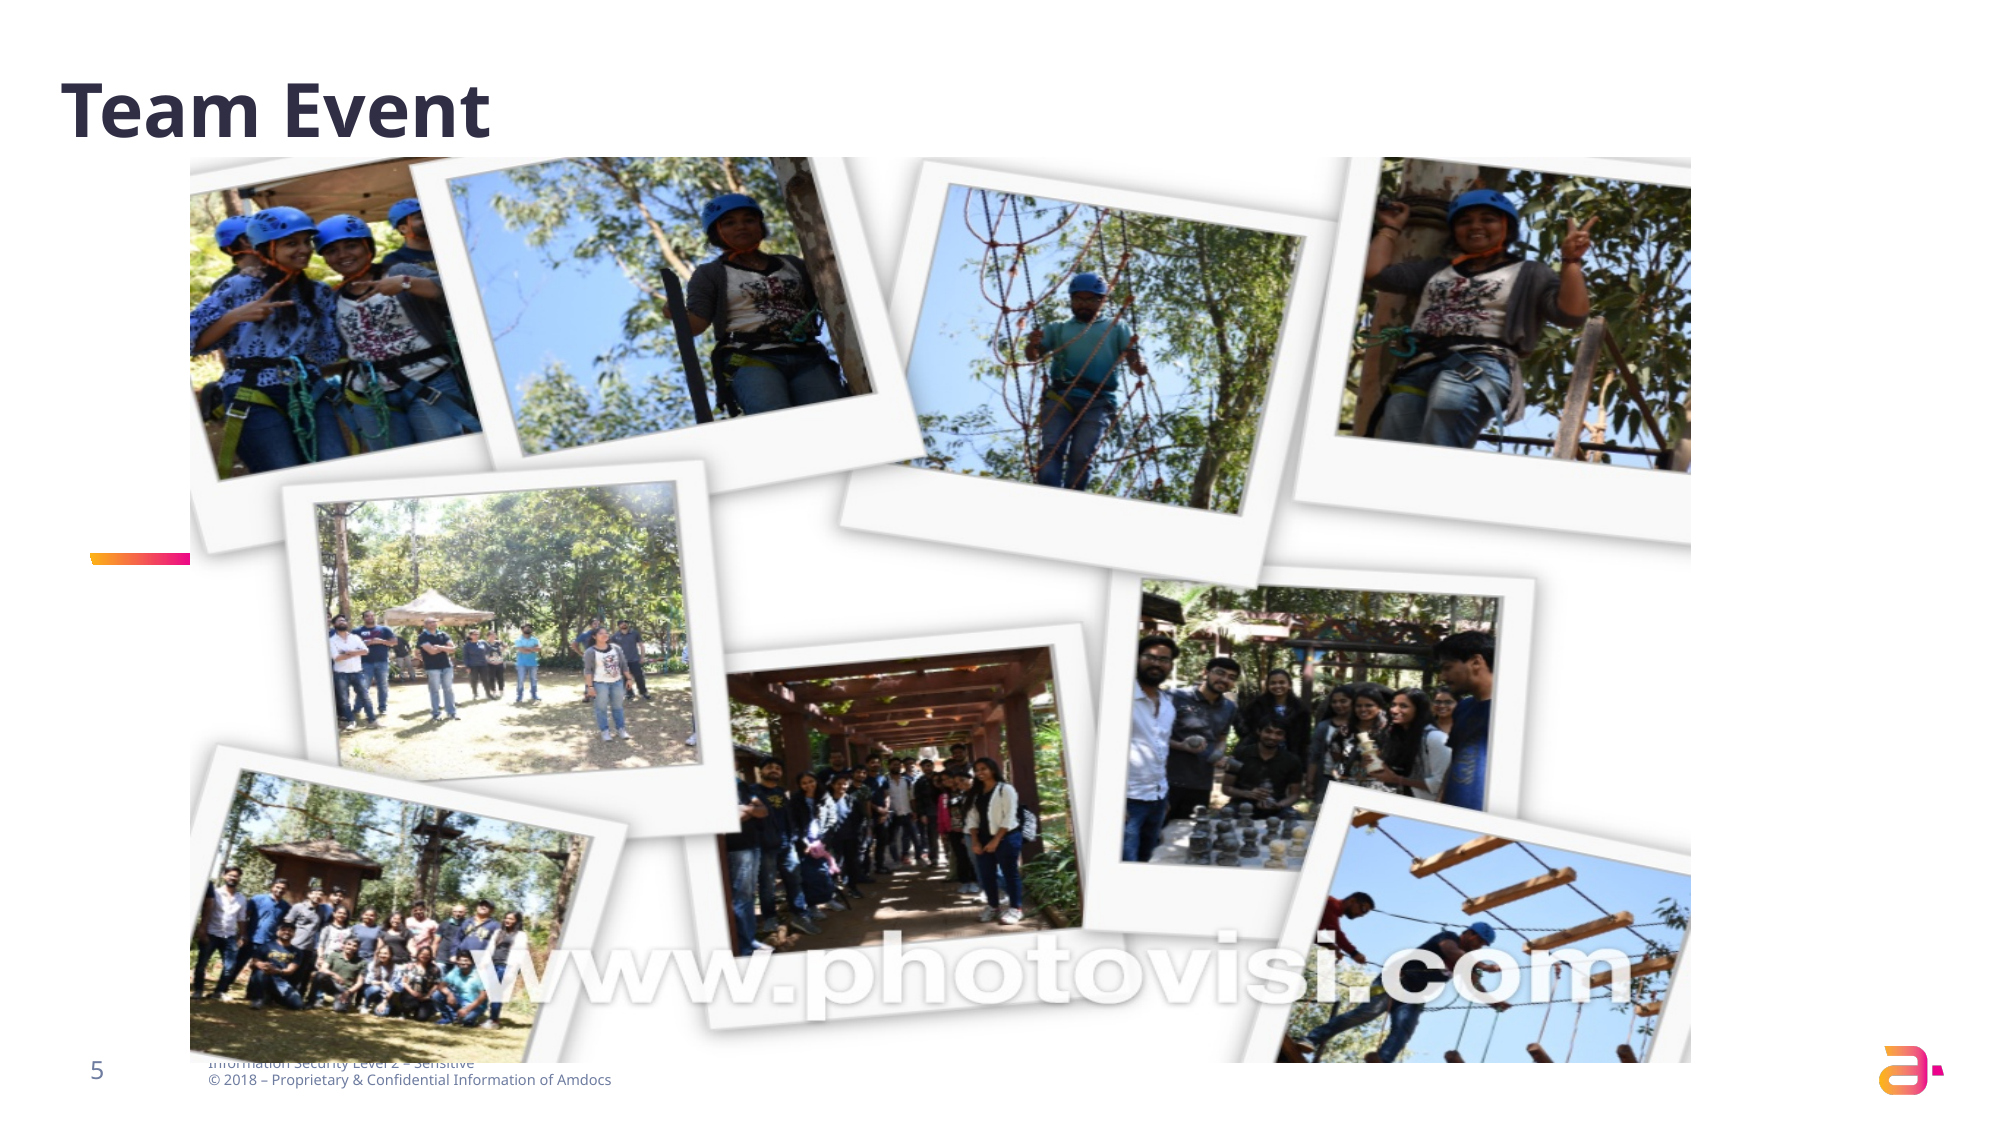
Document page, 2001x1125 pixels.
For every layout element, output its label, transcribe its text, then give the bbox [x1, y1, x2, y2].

title Team Event [60, 61, 1877, 153]
picture [190, 157, 1691, 1064]
picture [1879, 1046, 1944, 1095]
